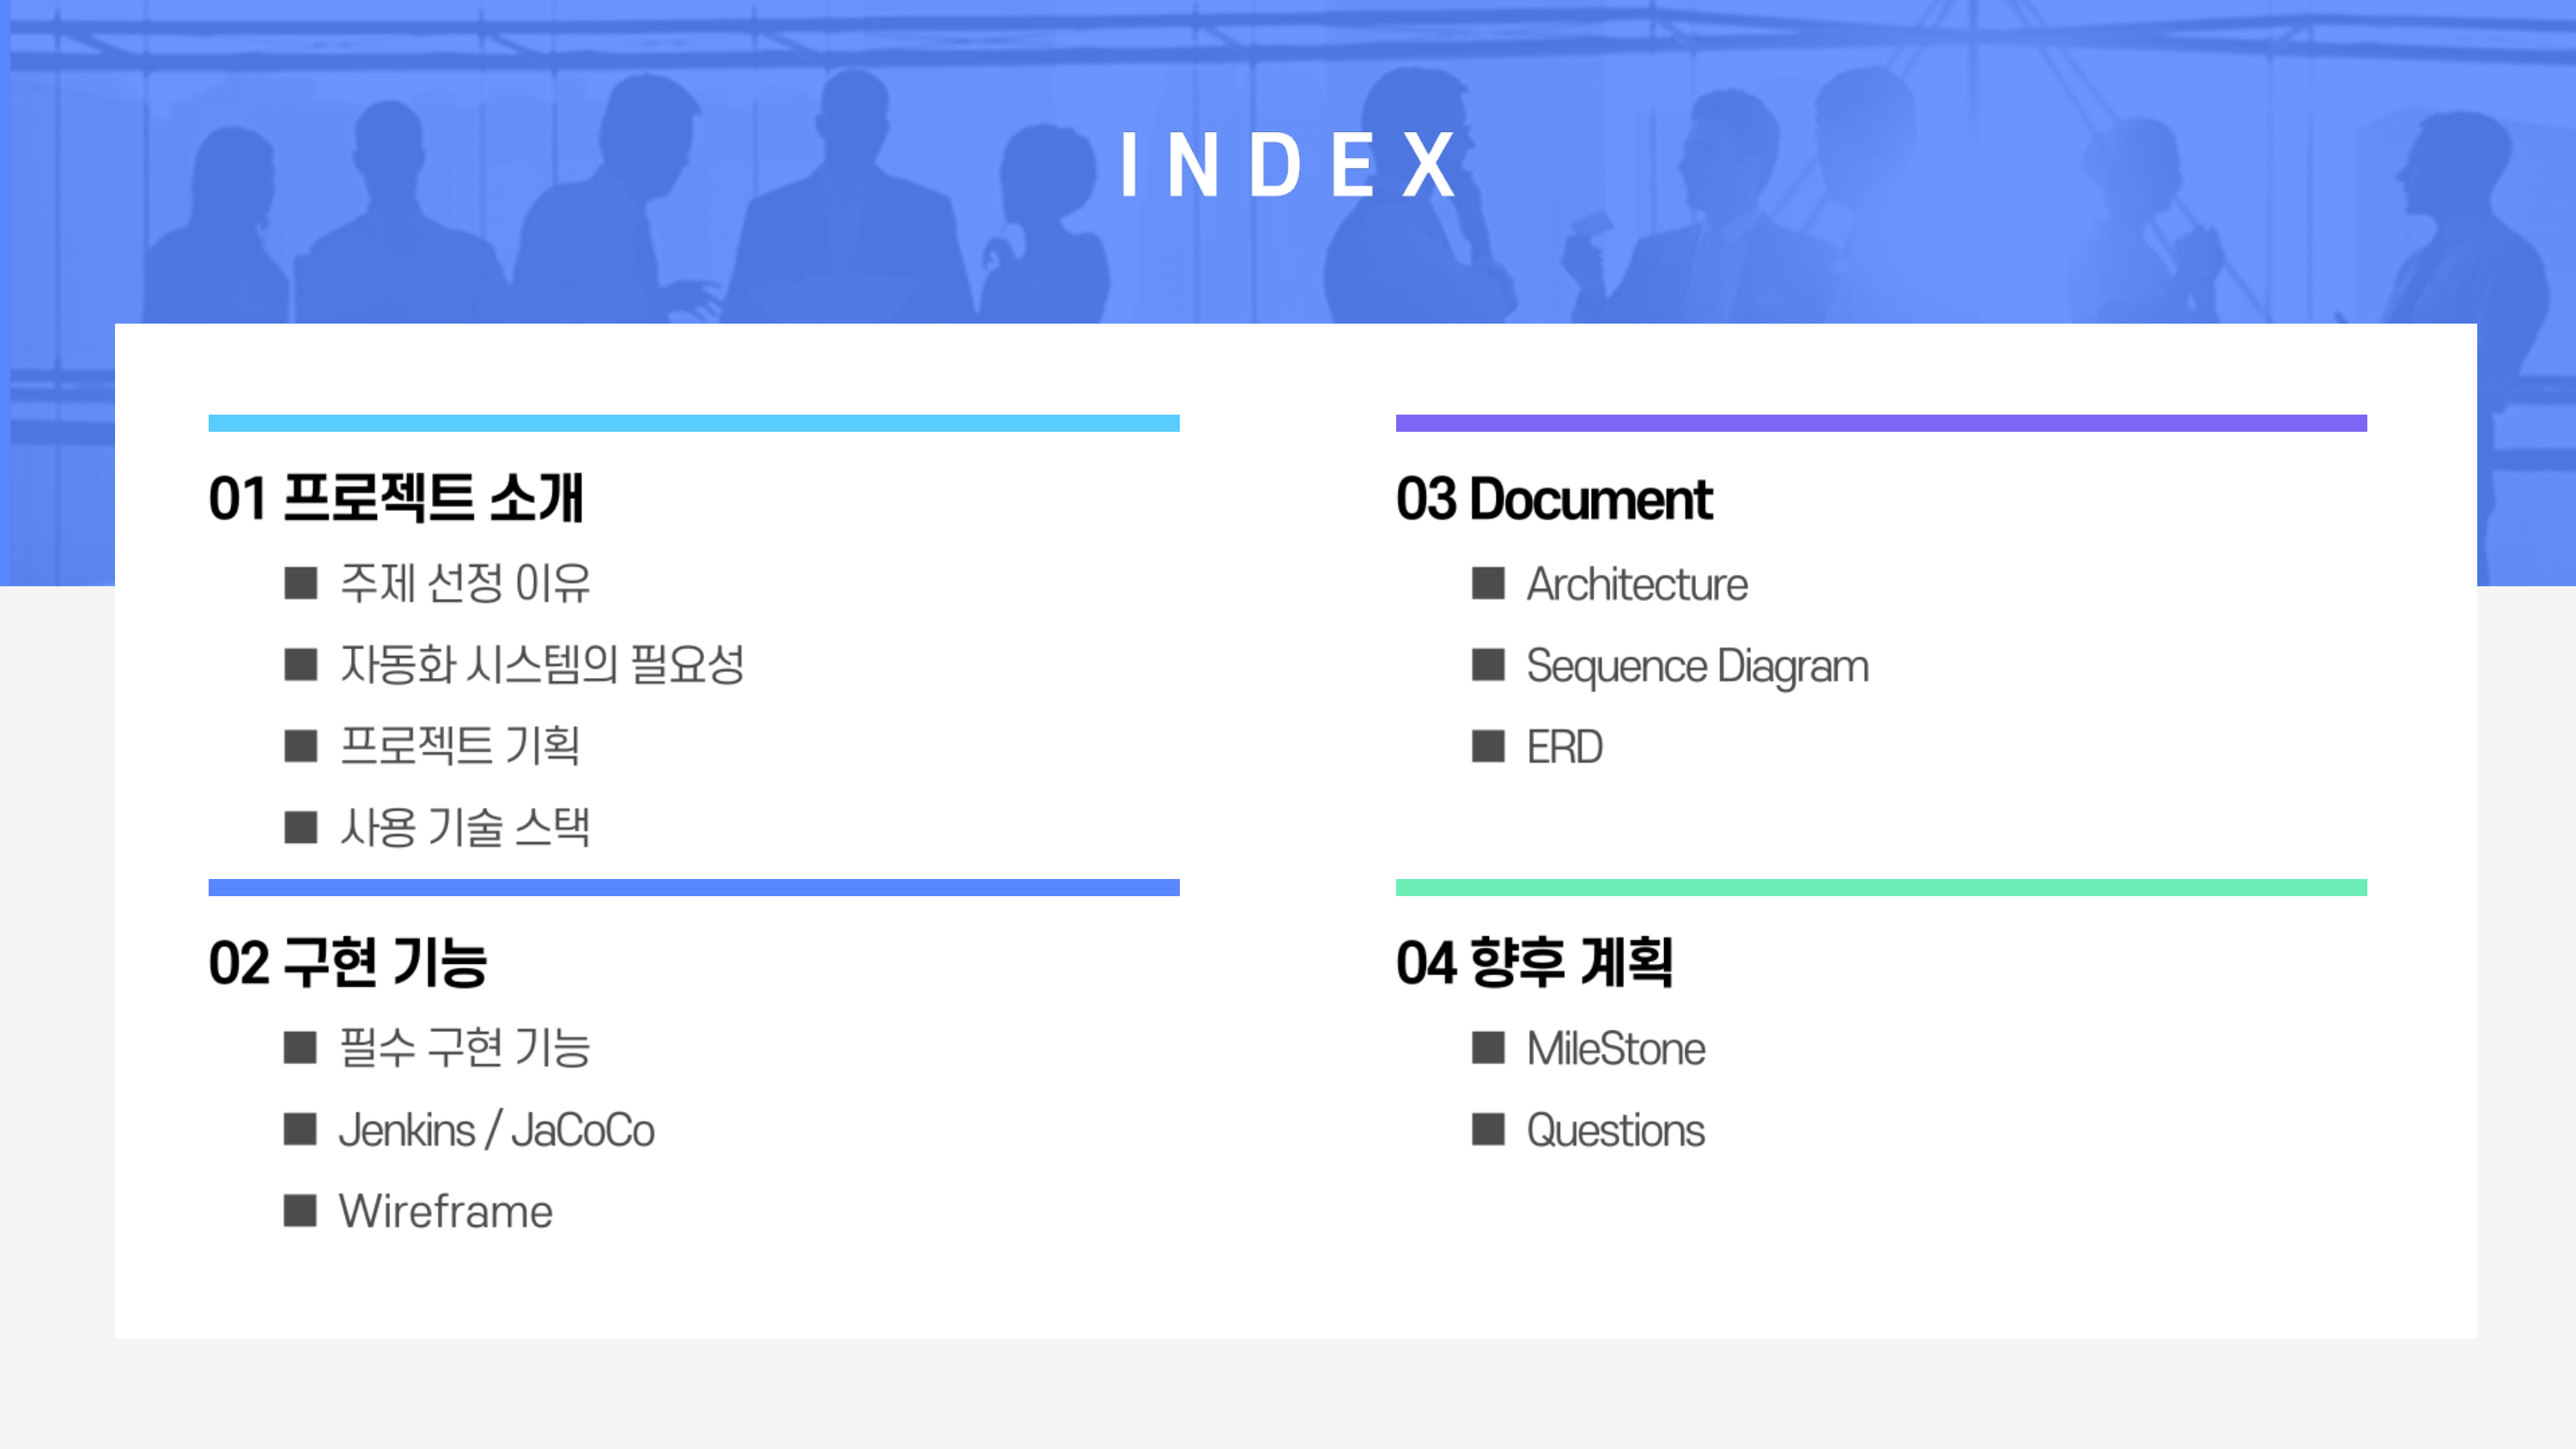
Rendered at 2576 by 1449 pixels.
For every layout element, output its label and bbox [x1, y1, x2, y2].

picture [200, 915, 677, 1270]
picture [1388, 915, 1729, 1189]
text_box [0, 0, 2576, 586]
picture [200, 451, 771, 879]
picture [1388, 451, 1894, 807]
text_box [1395, 415, 2367, 432]
text_box [1395, 879, 2367, 896]
text_box [208, 415, 1180, 432]
text_box [114, 324, 2477, 1339]
picture [1032, 94, 1521, 240]
text_box [208, 879, 1180, 896]
